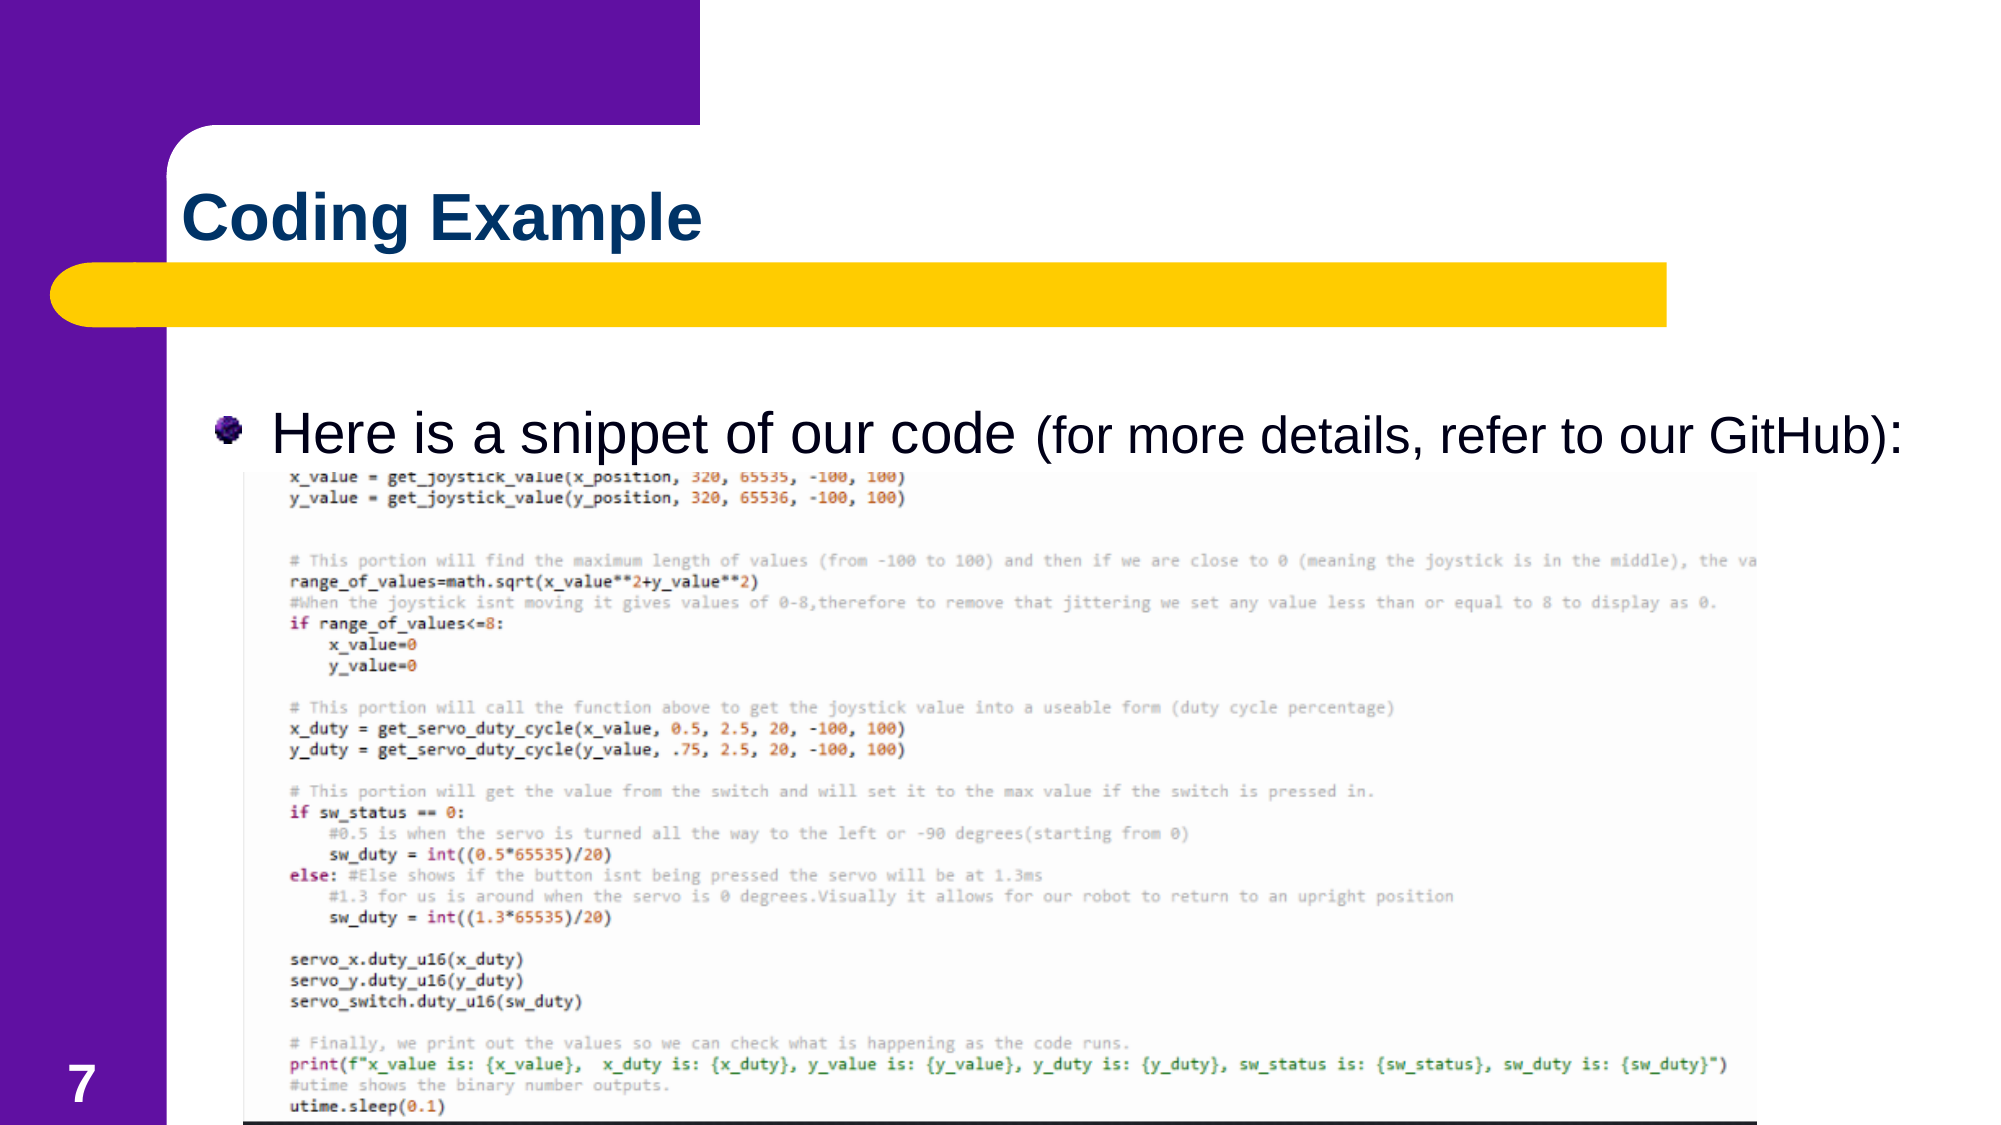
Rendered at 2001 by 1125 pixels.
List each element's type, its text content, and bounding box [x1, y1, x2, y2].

picture [215, 416, 242, 444]
title Coding Example [166, 124, 1967, 263]
slide_number 7 [18, 1040, 148, 1122]
picture [242, 472, 1758, 1125]
list Here is a snippet of our code (for more details, refer to our GitHub): [199, 387, 1951, 1013]
